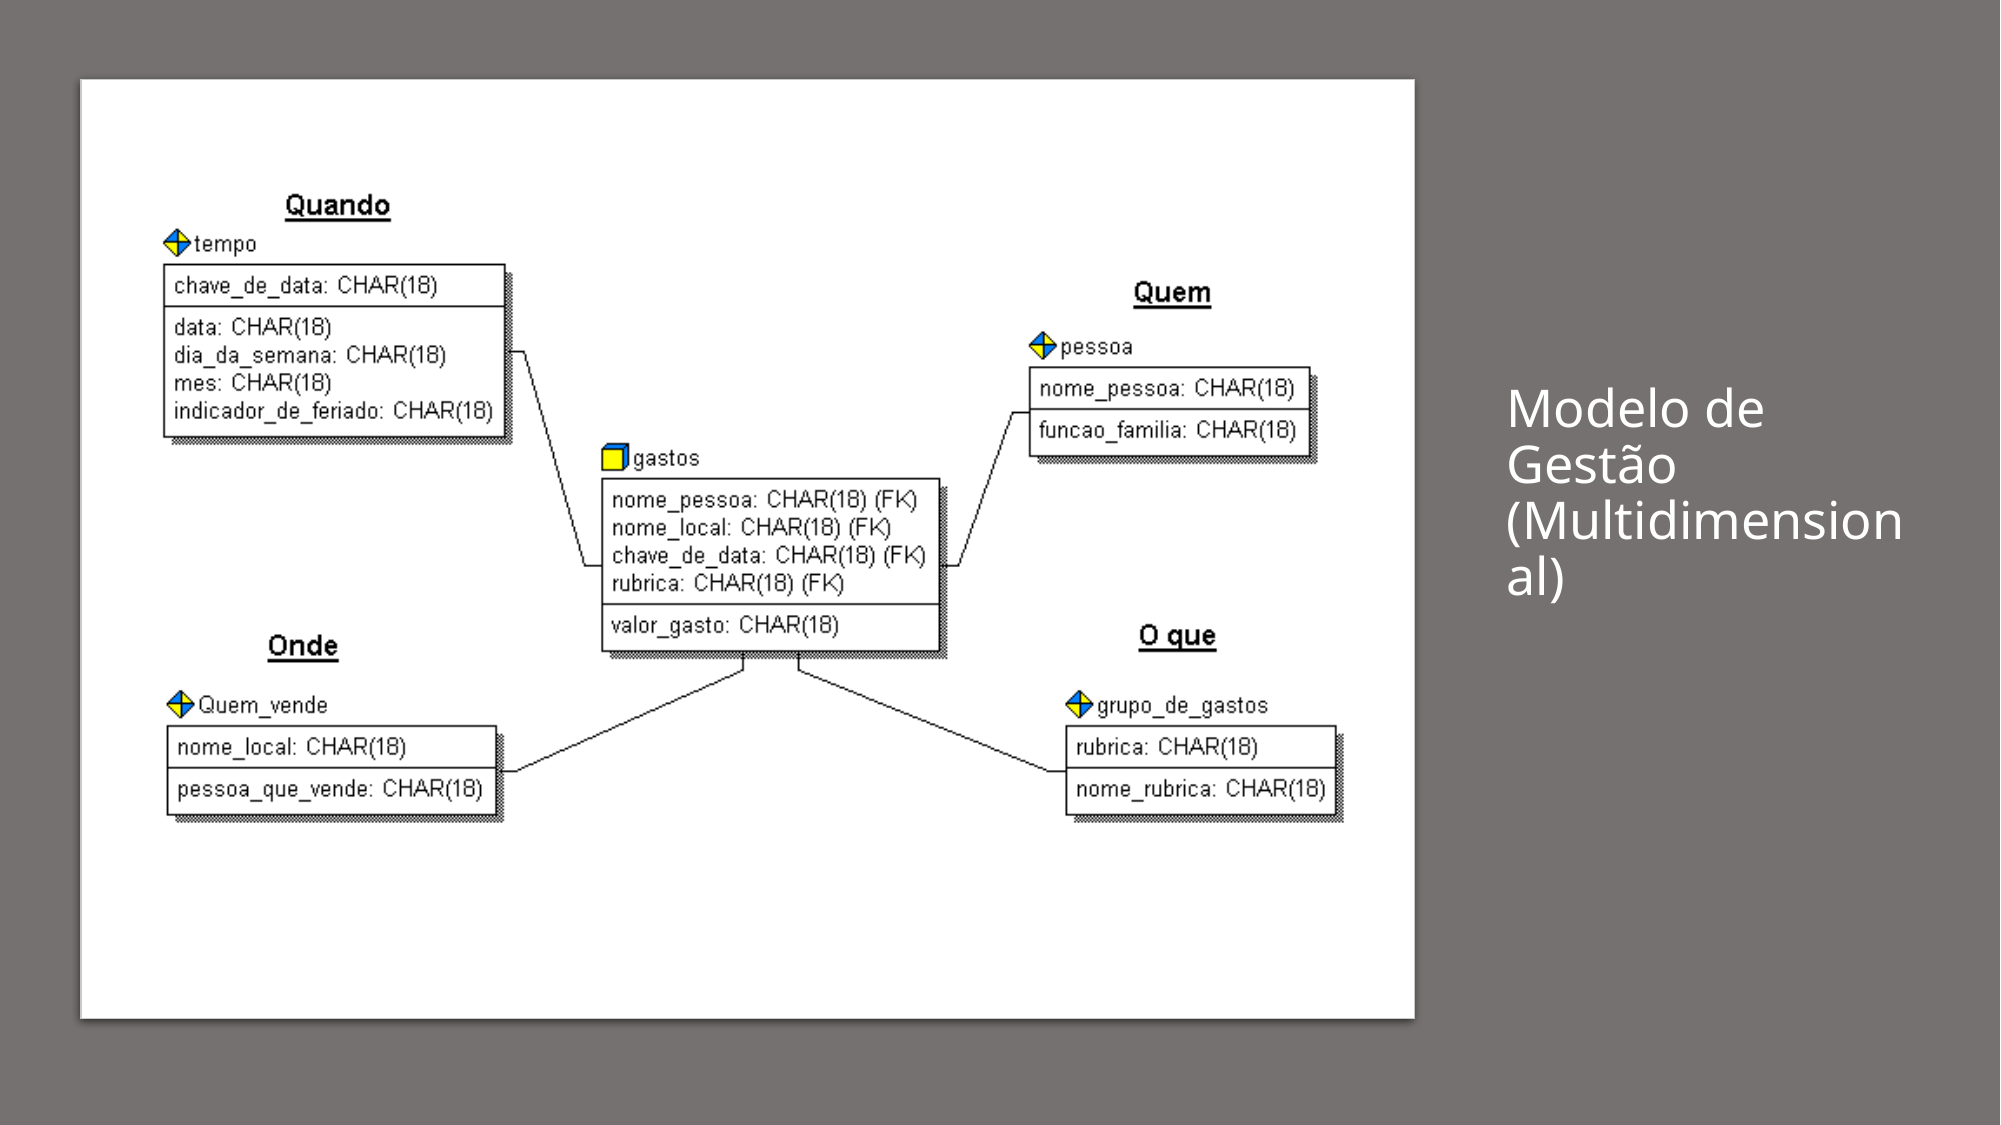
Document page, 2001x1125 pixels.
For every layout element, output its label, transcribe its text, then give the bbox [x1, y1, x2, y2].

picture [97, 163, 1372, 877]
title Modelo de Gestão (Multidimensional) [1491, 101, 1921, 888]
text_box [80, 78, 1415, 1019]
text_box [0, 0, 2000, 1125]
